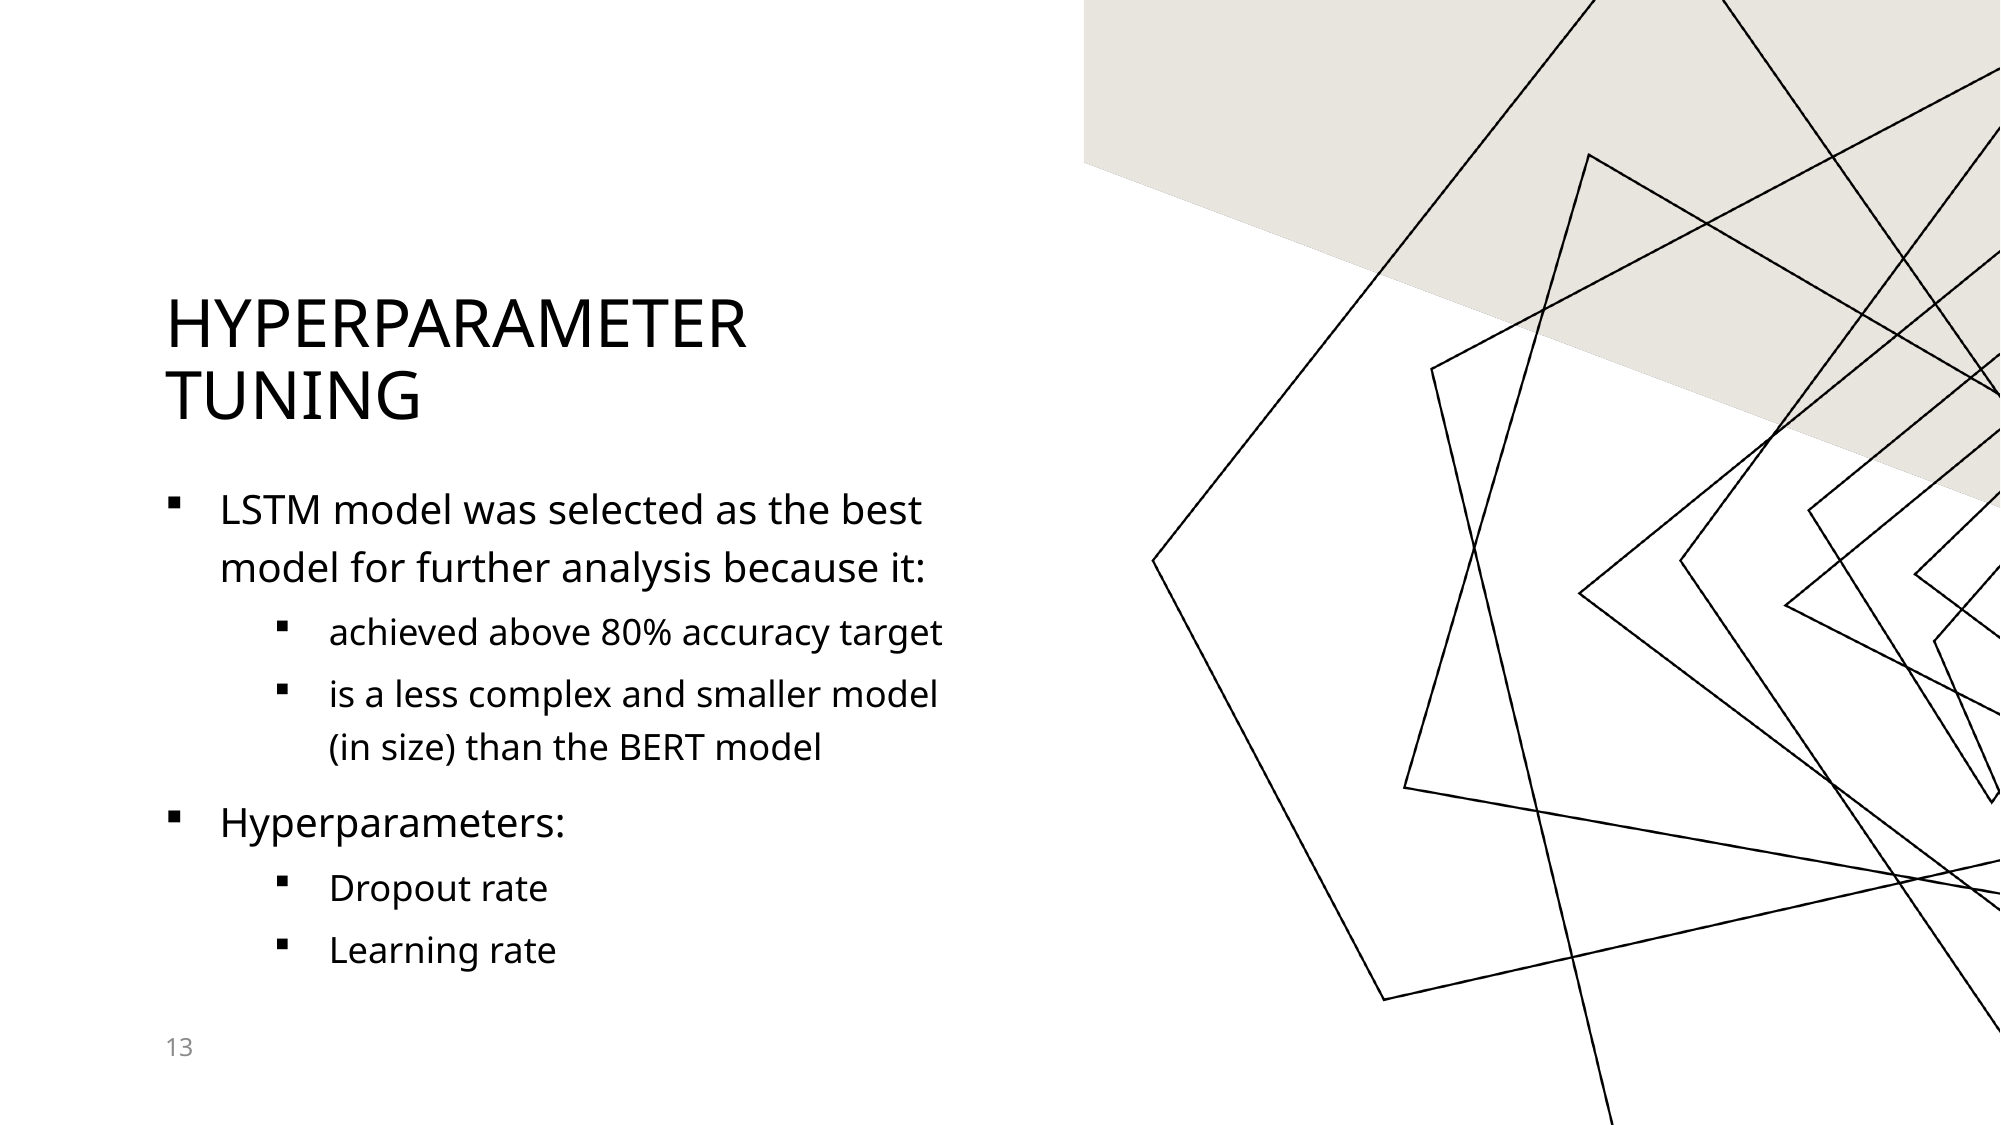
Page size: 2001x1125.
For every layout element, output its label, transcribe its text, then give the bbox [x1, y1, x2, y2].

title Hyperparameter tuning [150, 51, 1000, 442]
slide_number 13 [150, 1024, 254, 1074]
list LSTM model was selected as the best model for further analysis because it: achieved above 80% accuracy target is a less complex and smaller model (in size) than the BERT model Hyperparameters: Dropout rate Learning rate [150, 466, 1000, 980]
picture [1083, 0, 2001, 1125]
